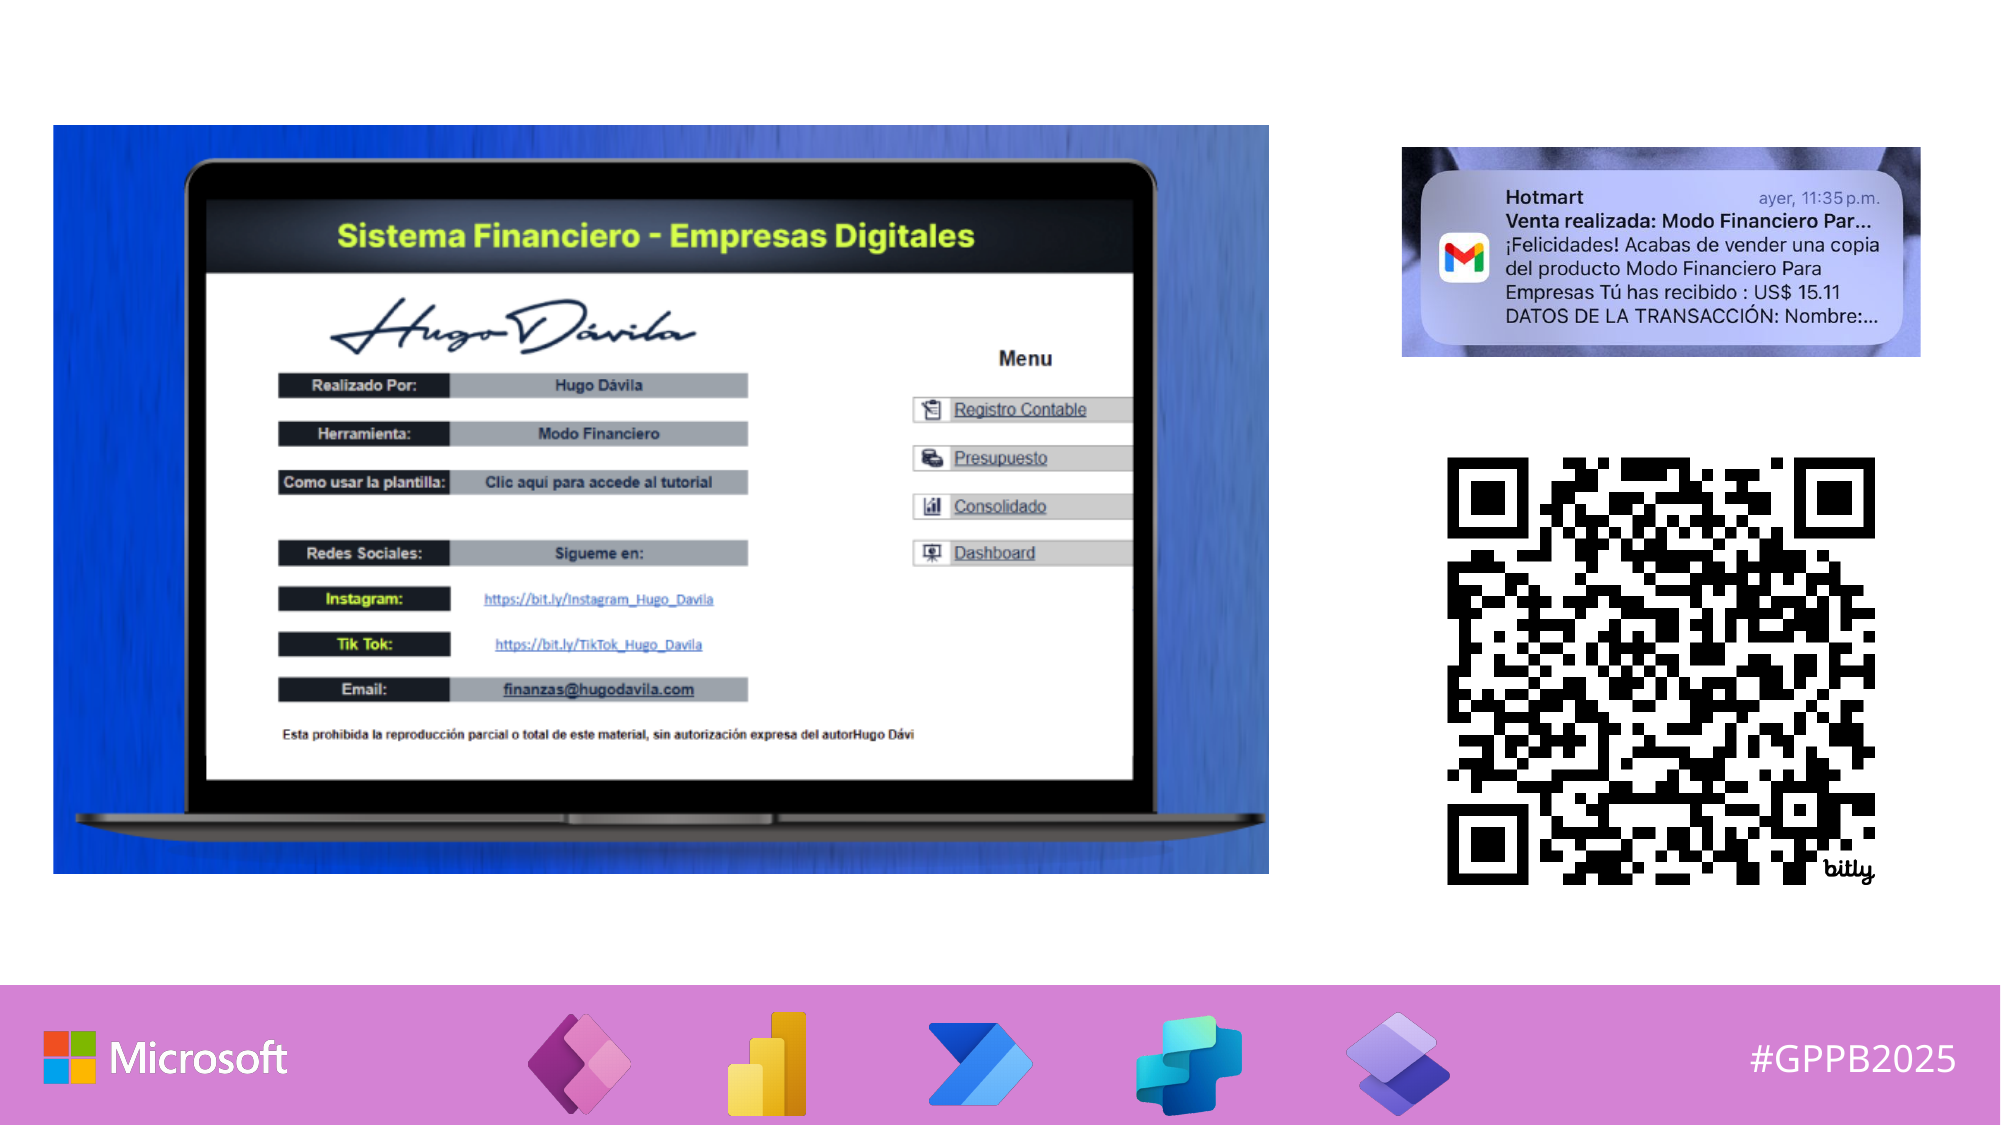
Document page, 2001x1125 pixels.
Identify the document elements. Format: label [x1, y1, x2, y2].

picture [929, 1012, 1033, 1116]
picture [0, 980, 339, 1125]
picture [1401, 147, 1921, 357]
picture [528, 1012, 631, 1116]
picture [1401, 411, 1921, 931]
picture [715, 1012, 819, 1116]
picture [53, 125, 1269, 874]
picture [1346, 1012, 1450, 1116]
picture [1130, 1012, 1249, 1116]
